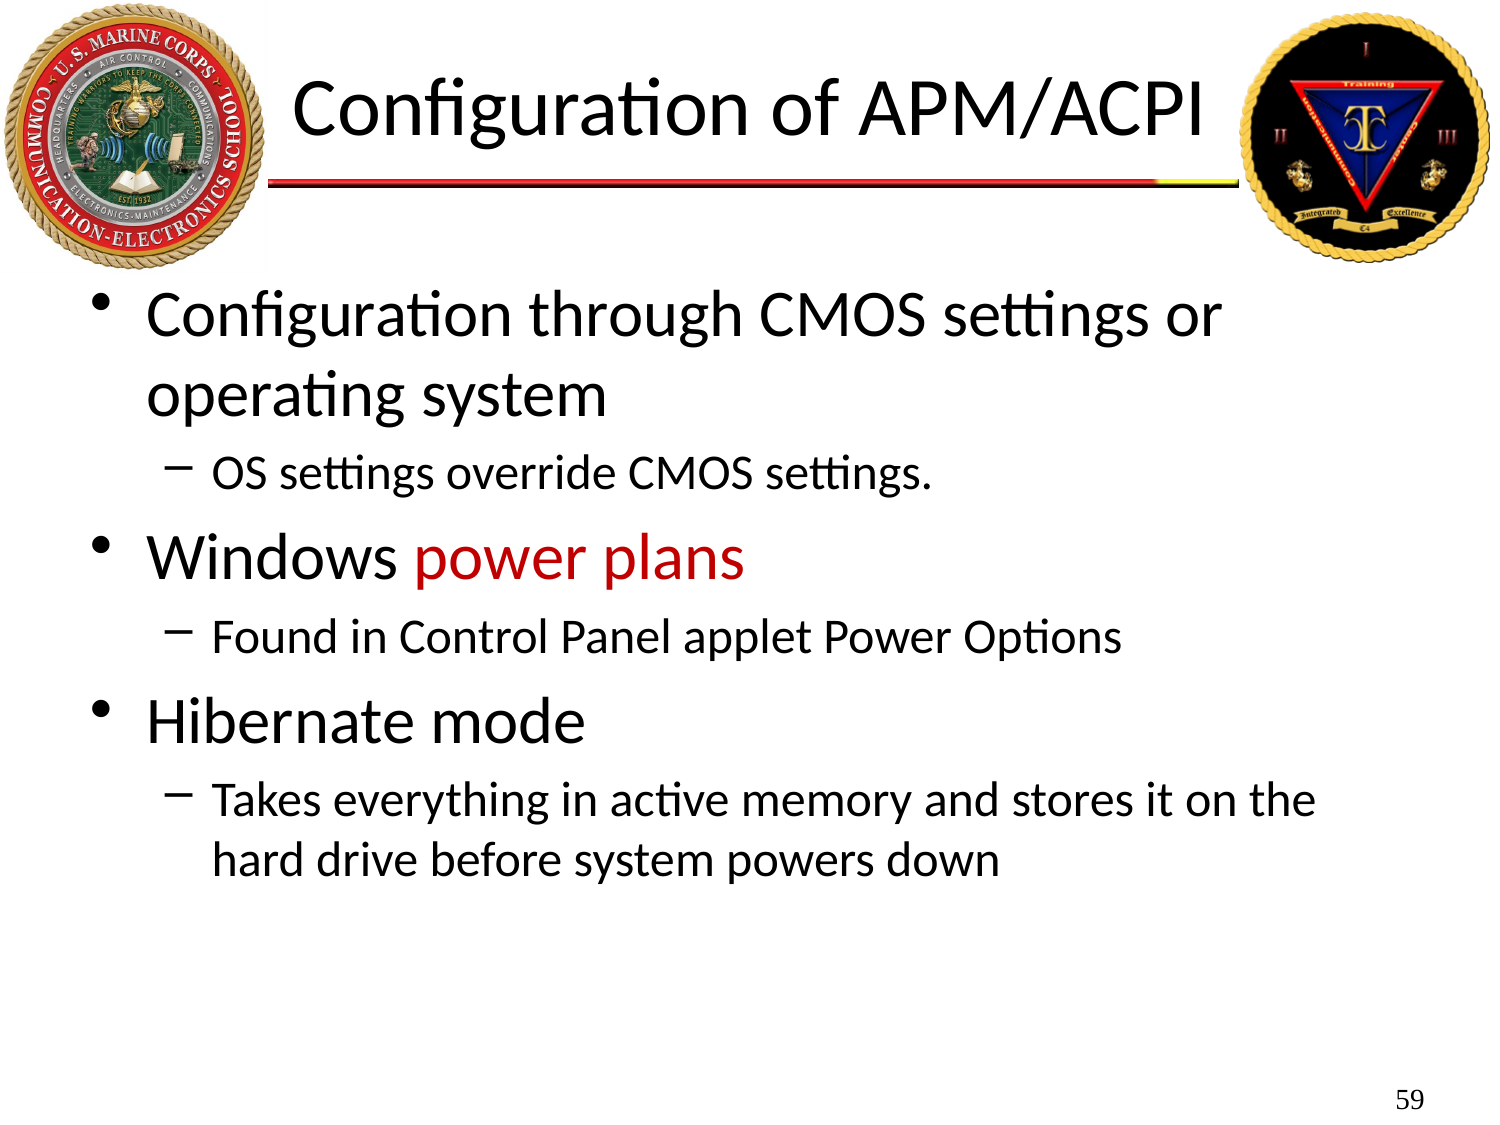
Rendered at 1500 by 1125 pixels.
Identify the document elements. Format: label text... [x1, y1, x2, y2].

picture [1239, 12, 1490, 263]
title Configuration of APM/ACPI [75, 45, 1425, 233]
list Configuration through CMOS settings or operating system OS settings override CMOS settings. Windows power plans Found in Control Panel applet Power Options Hibernate mode Takes everything in active memory and stores it on the hard drive before system powers down [75, 262, 1425, 1005]
picture [0, 0, 268, 274]
